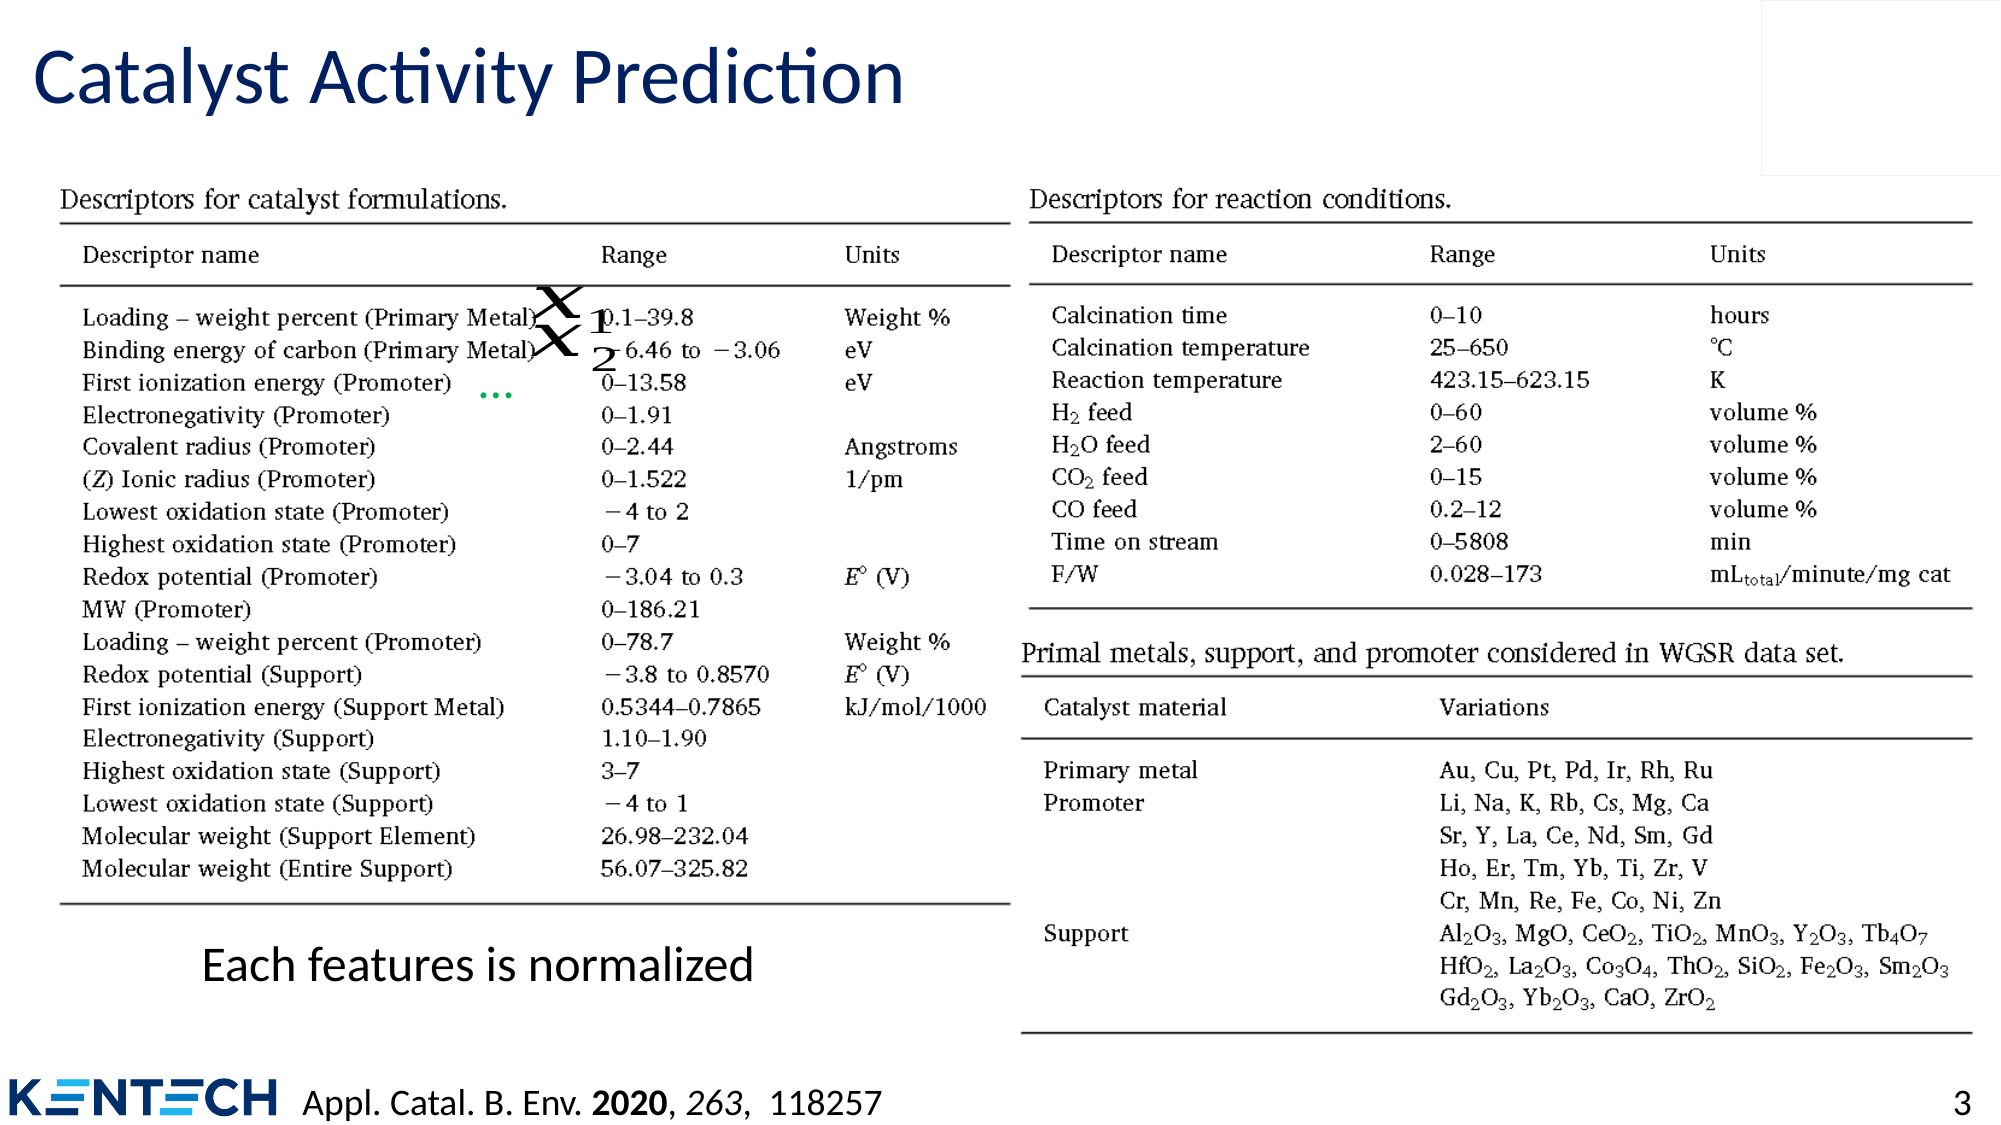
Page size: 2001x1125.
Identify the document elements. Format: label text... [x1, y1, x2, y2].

picture [7, 1075, 283, 1119]
slide_number 3 [1925, 1074, 2000, 1125]
picture [49, 180, 1978, 1038]
list Appl. Catal. B. Env. 2020, 263, 118257 [287, 1074, 1882, 1125]
title Catalyst Activity Prediction [18, 14, 1563, 128]
picture [1023, 182, 1990, 618]
text_box Each features is normalized [186, 927, 771, 999]
